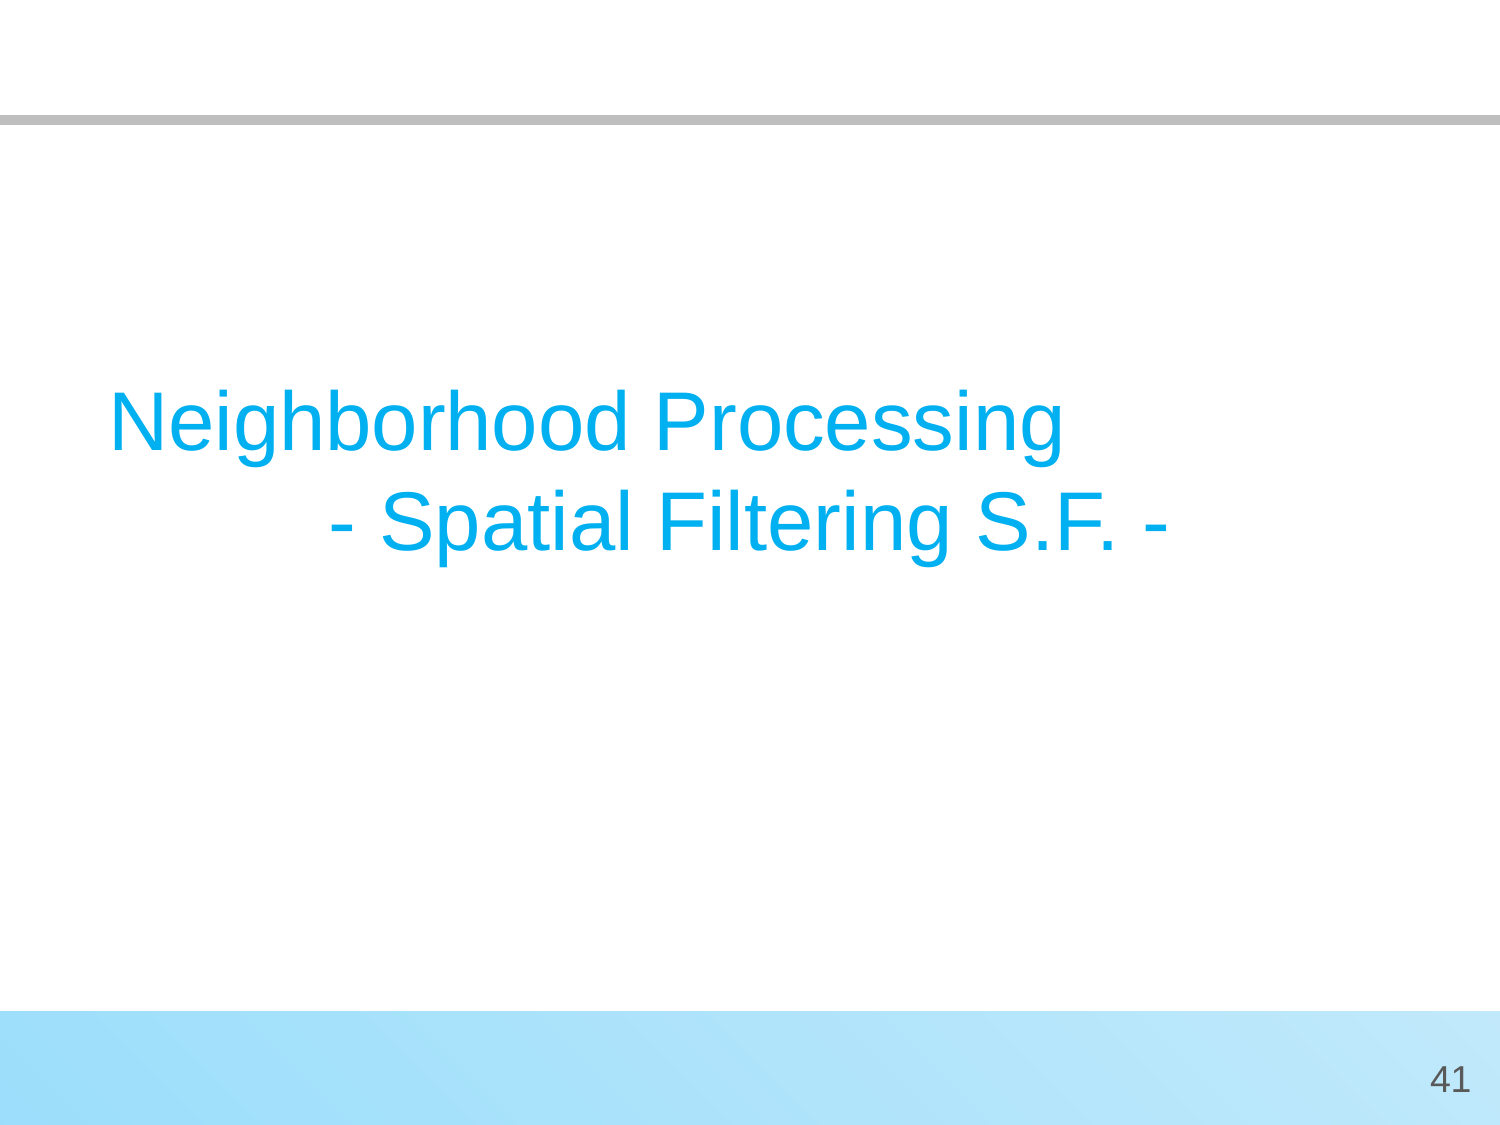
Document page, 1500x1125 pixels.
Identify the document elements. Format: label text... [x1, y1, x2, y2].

list Neighborhood Processing - Spatial Filtering S.F. - [75, 126, 1425, 1012]
